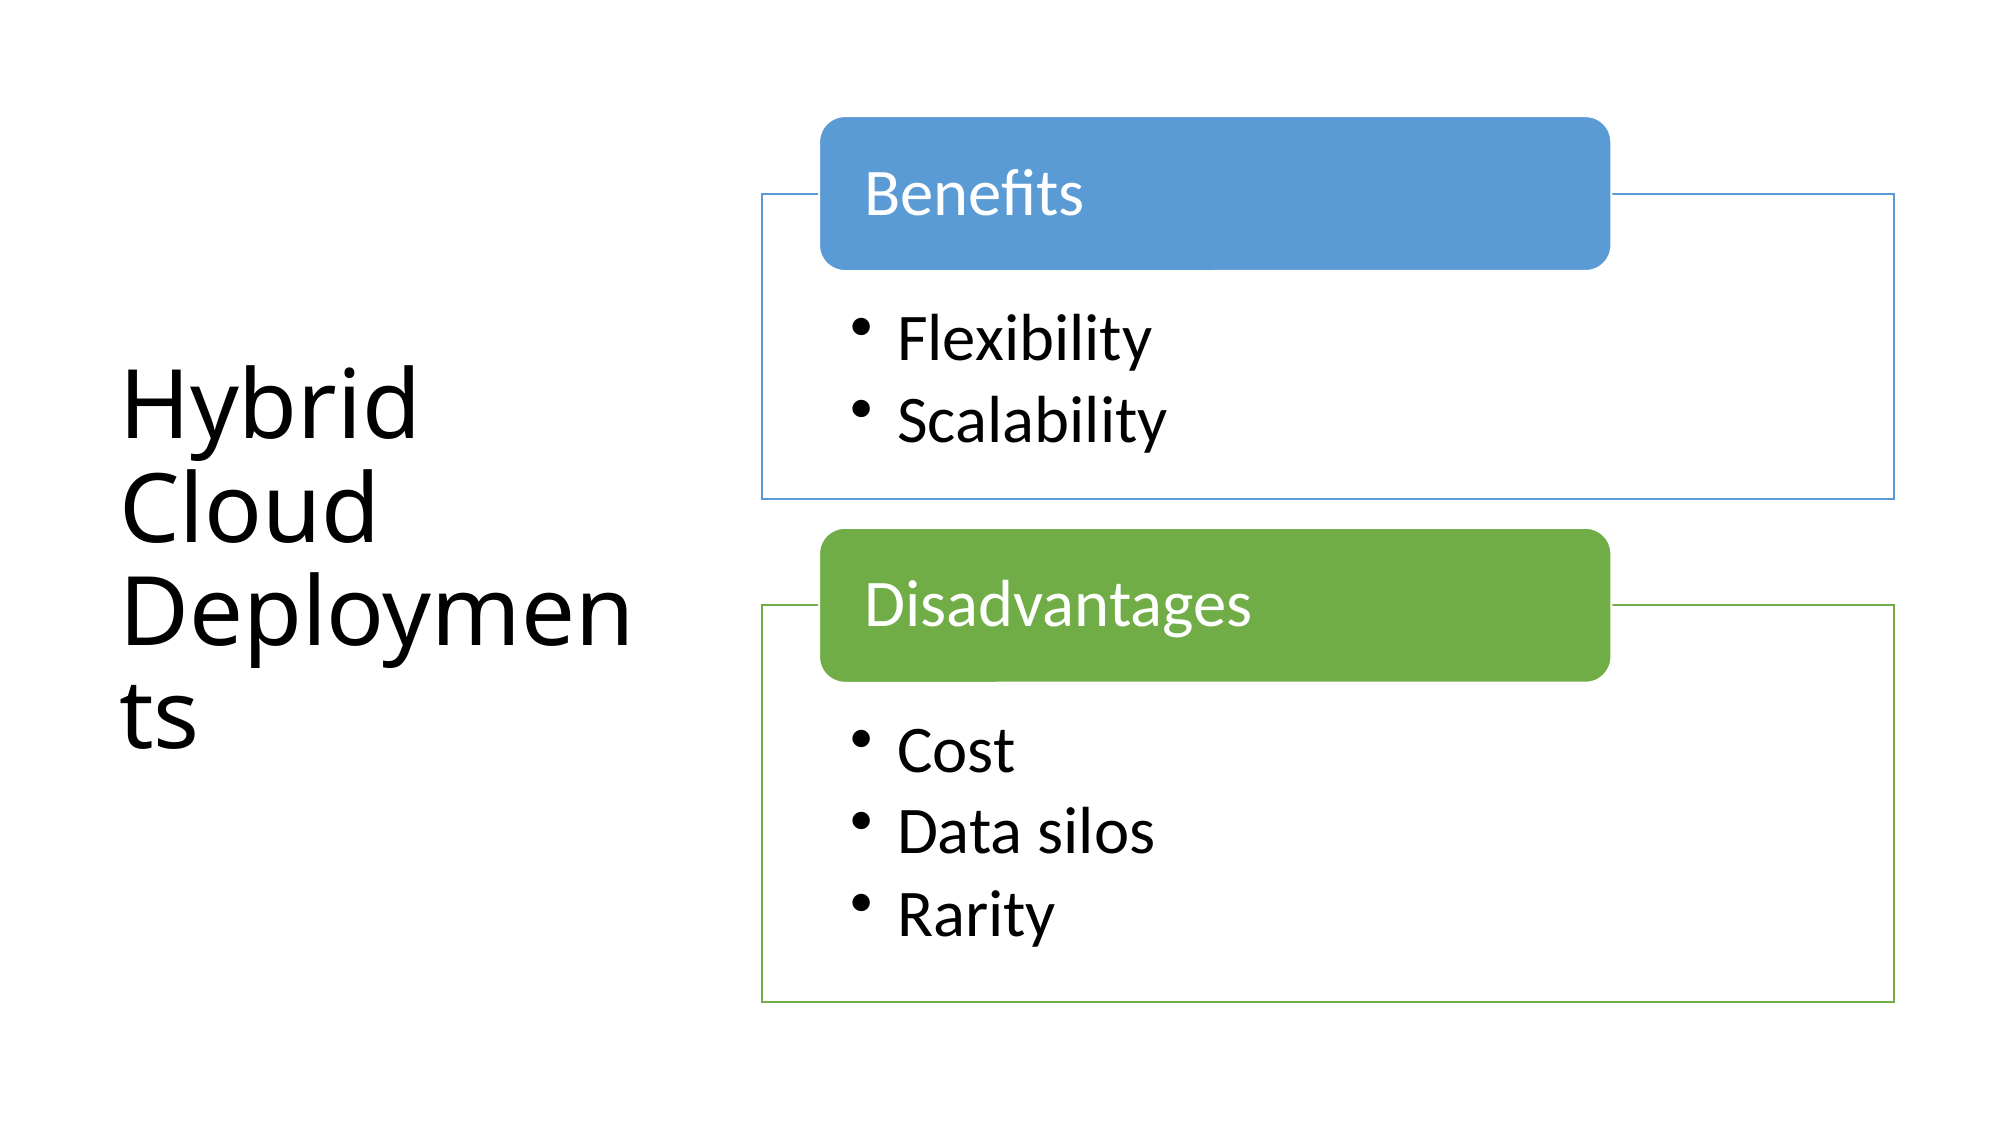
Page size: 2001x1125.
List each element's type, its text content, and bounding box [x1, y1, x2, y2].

title Hybrid Cloud Deployments [104, 105, 665, 1021]
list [762, 105, 1895, 1014]
